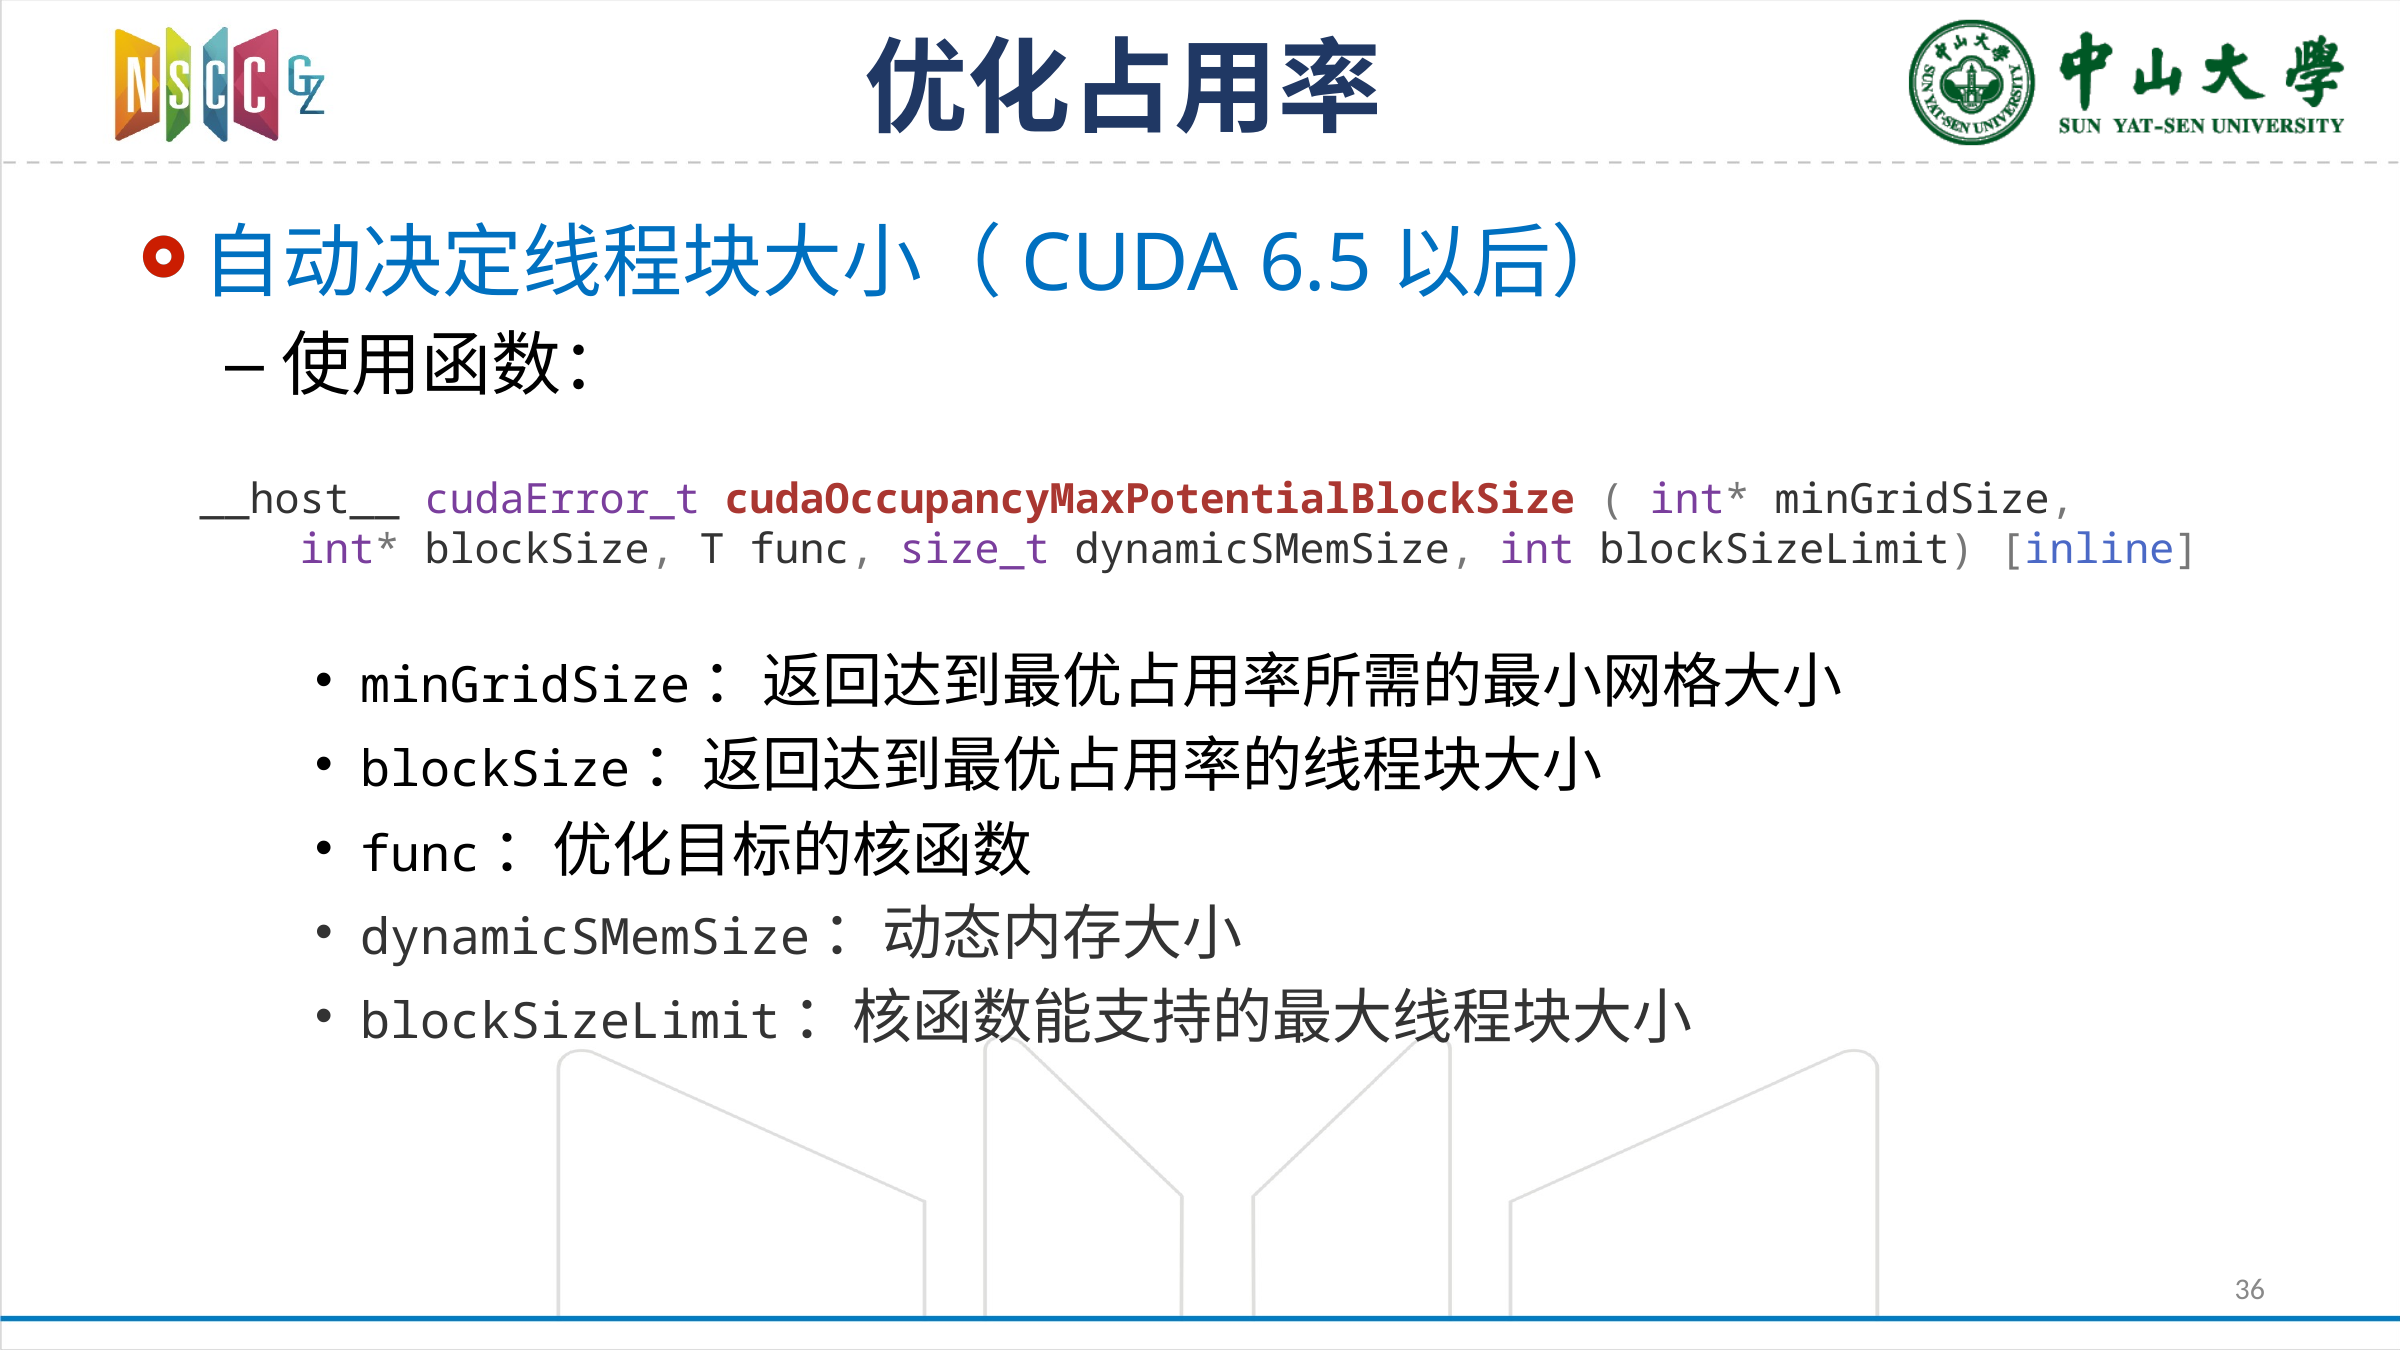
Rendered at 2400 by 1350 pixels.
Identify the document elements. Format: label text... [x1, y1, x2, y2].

list 自动决定线程块大小（CUDA 6.5以后） 使用函数： minGridSize：返回达到最优占用率所需的最小网格大小 blockSize：返回达到最优占用率的线程块大小 func：优化目标的核函数 dynamicSMemSize：动态内存大小 blockSizeLimit：核函数能支持的最大线程块大小 [120, 202, 2280, 1206]
text_box __host__ ​cudaError_t cudaOccupancyMaxPotentialBlockSize ( int* minGridSize, int* blockSize, T func, size_t dynamicSMemSize, int blockSizeLimit) [inline] [184, 464, 2215, 580]
title 优化占用率 [349, 13, 1897, 153]
slide_number 36 [1719, 1251, 2280, 1324]
picture [0, 0, 2400, 1350]
